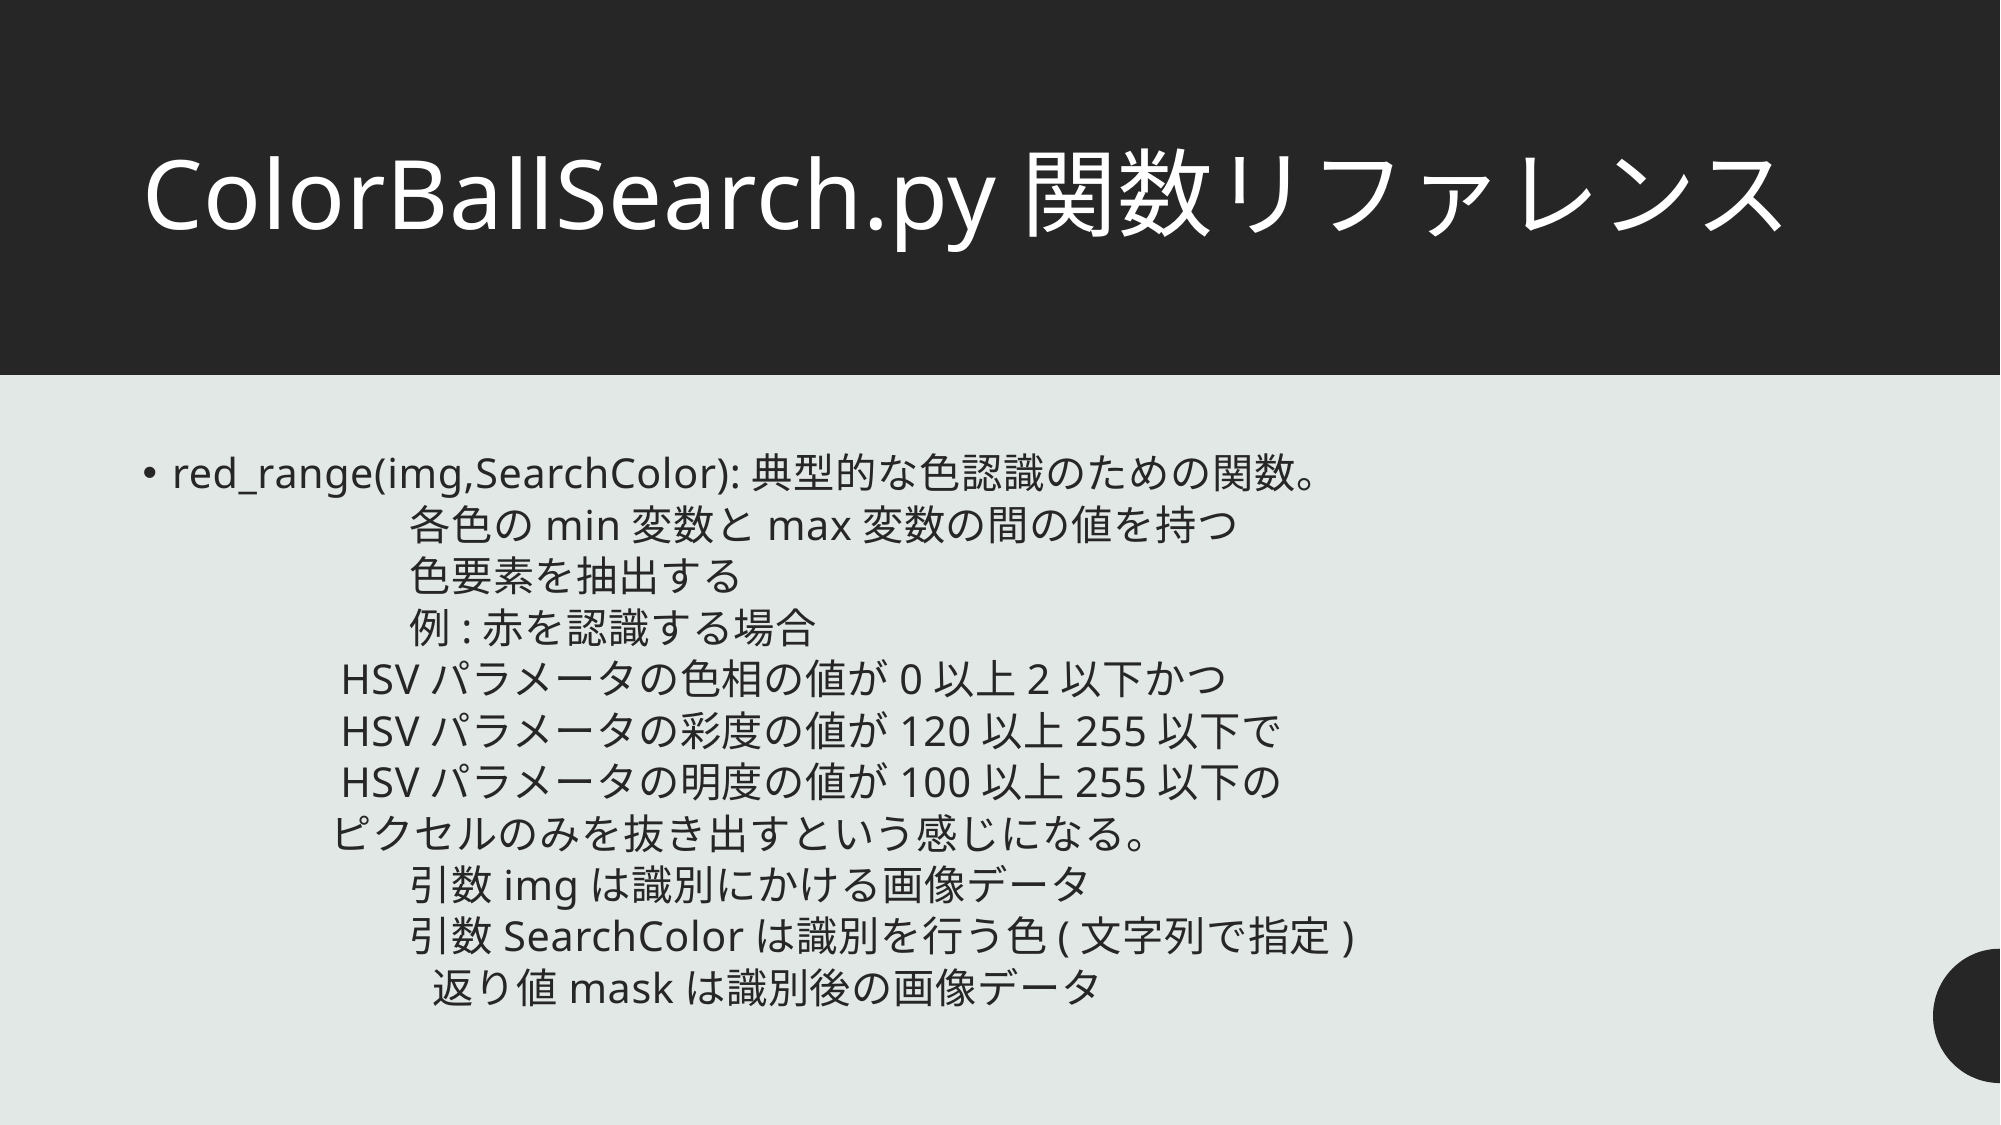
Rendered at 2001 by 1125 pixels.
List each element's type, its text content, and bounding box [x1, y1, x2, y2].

text_box [1933, 948, 2000, 1084]
list red_range(img,SearchColor):典型的な色認識のための関数。 各色のmin変数とmax変数の間の値を持つ 色要素を抽出する 例:赤を認識する場合 HSVパラメータの色相の値が0以上2以下かつ HSVパラメータの彩度の値が120以上255以下で HSVパラメータの明度の値が100以上255以下の ピクセルのみを抜き出すという感じになる。 引数imgは識別にかける画像データ 引数SearchColorは識別を行う色(文字列で指定) 返り値maskは識別後の画像データ [124, 427, 1666, 1063]
text_box [0, 0, 2000, 376]
text_box [0, 376, 2000, 1125]
title ColorBallSearch.py関数リファレンス [124, 62, 1875, 318]
